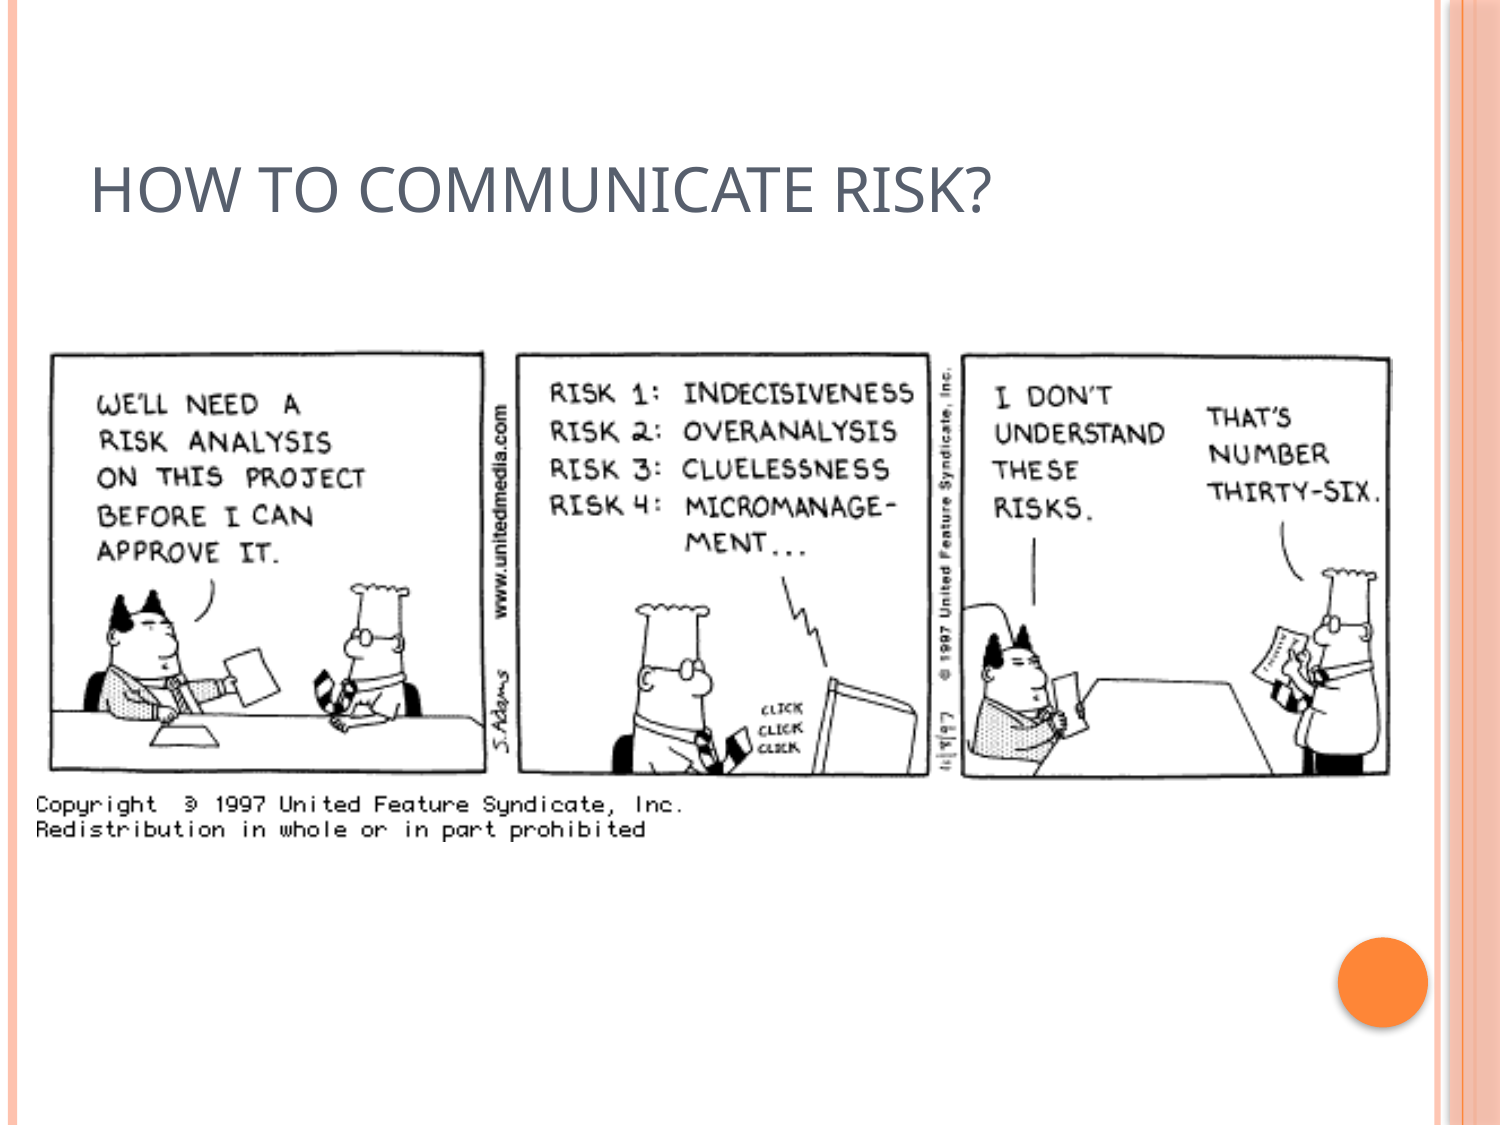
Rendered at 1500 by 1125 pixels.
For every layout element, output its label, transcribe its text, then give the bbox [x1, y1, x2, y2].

title How to Communicate Risk? [75, 45, 1300, 233]
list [36, 336, 1394, 842]
